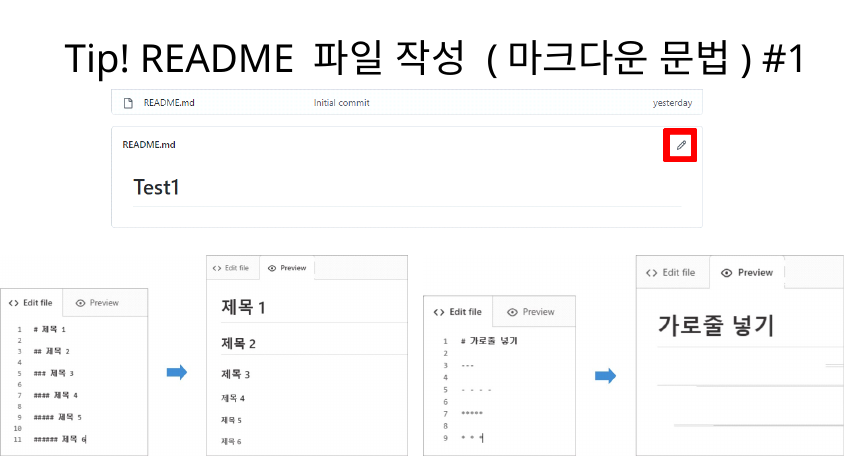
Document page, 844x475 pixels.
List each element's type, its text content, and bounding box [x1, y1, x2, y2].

text_box Tip! README 파일 작성 (마크다운 문법) #1 [0, 0, 810, 80]
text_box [111, 89, 703, 228]
picture [0, 255, 408, 456]
picture [422, 255, 844, 456]
